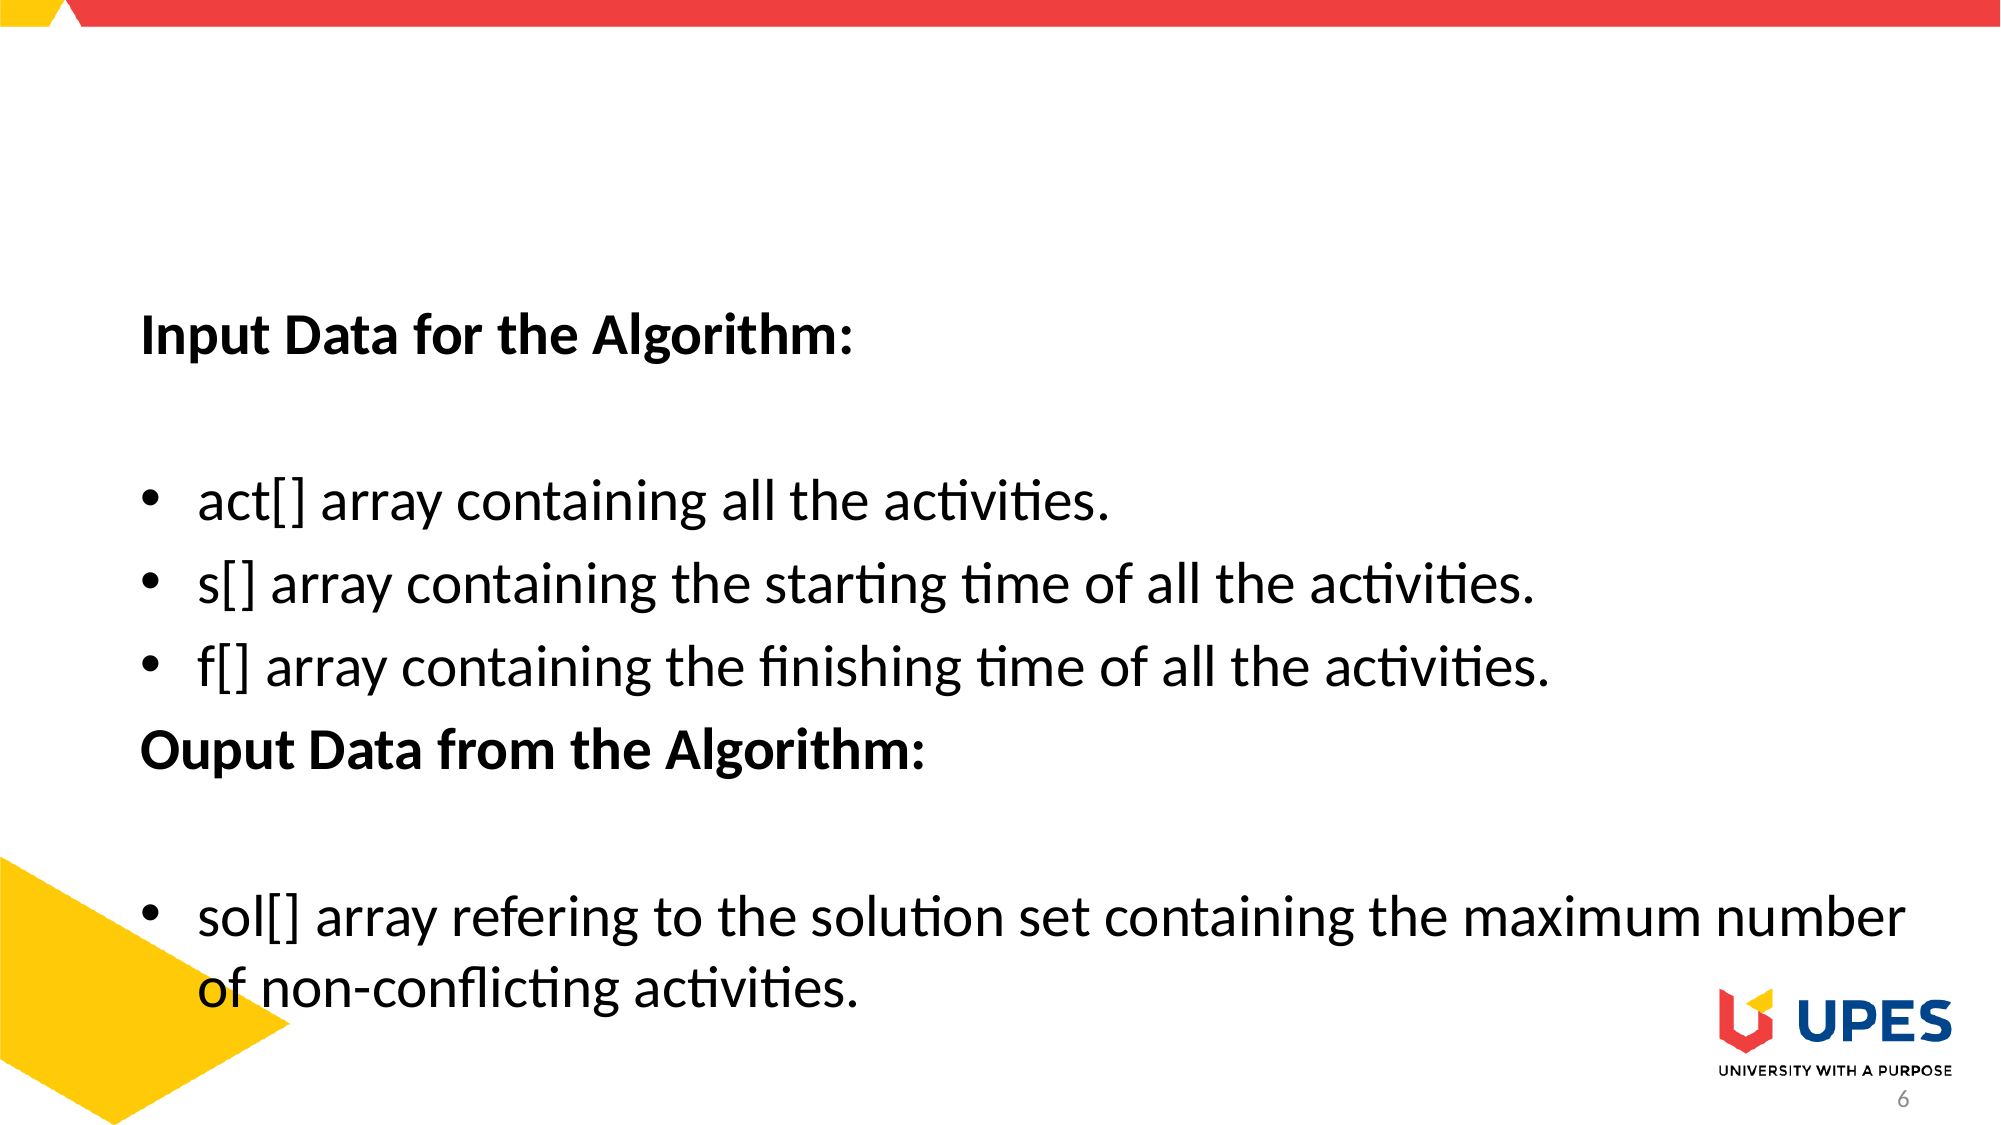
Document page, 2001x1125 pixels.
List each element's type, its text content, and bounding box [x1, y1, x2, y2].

picture [0, 0, 2001, 1125]
list Input Data for the Algorithm: act[] array containing all the activities. s[] array containing the starting time of all the activities. f[] array containing the finishing time of all the activities. Ouput Data from the Algorithm: sol[] array refering to the solution set containing the maximum number of non-conflicting activities. [125, 287, 1925, 1030]
